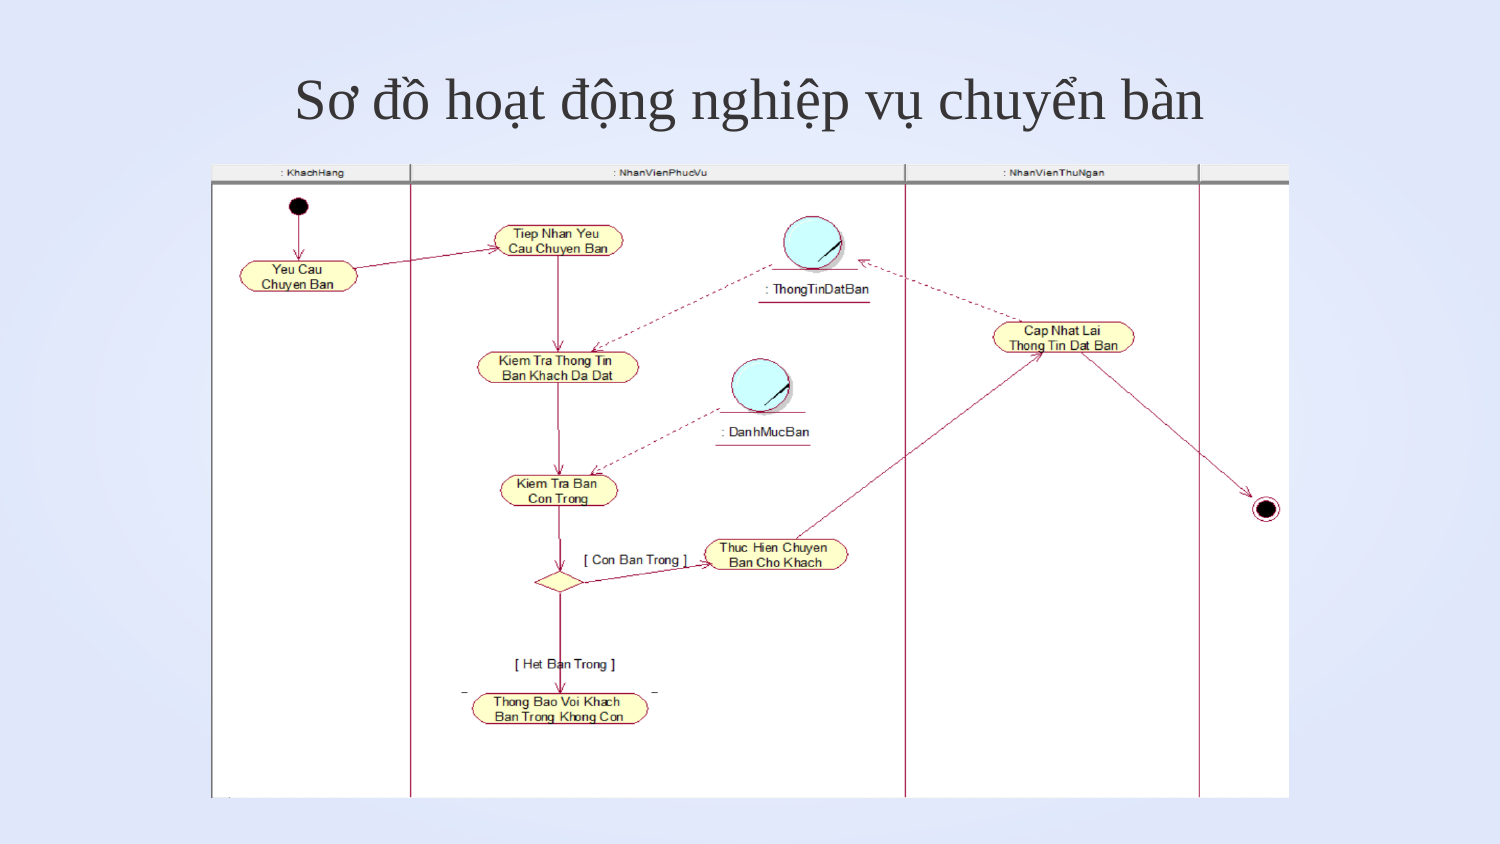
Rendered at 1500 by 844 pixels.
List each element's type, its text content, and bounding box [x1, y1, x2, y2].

picture [0, 0, 1500, 844]
title Sơ đồ hoạt động nghiệp vụ chuyển bàn [248, 46, 1252, 150]
